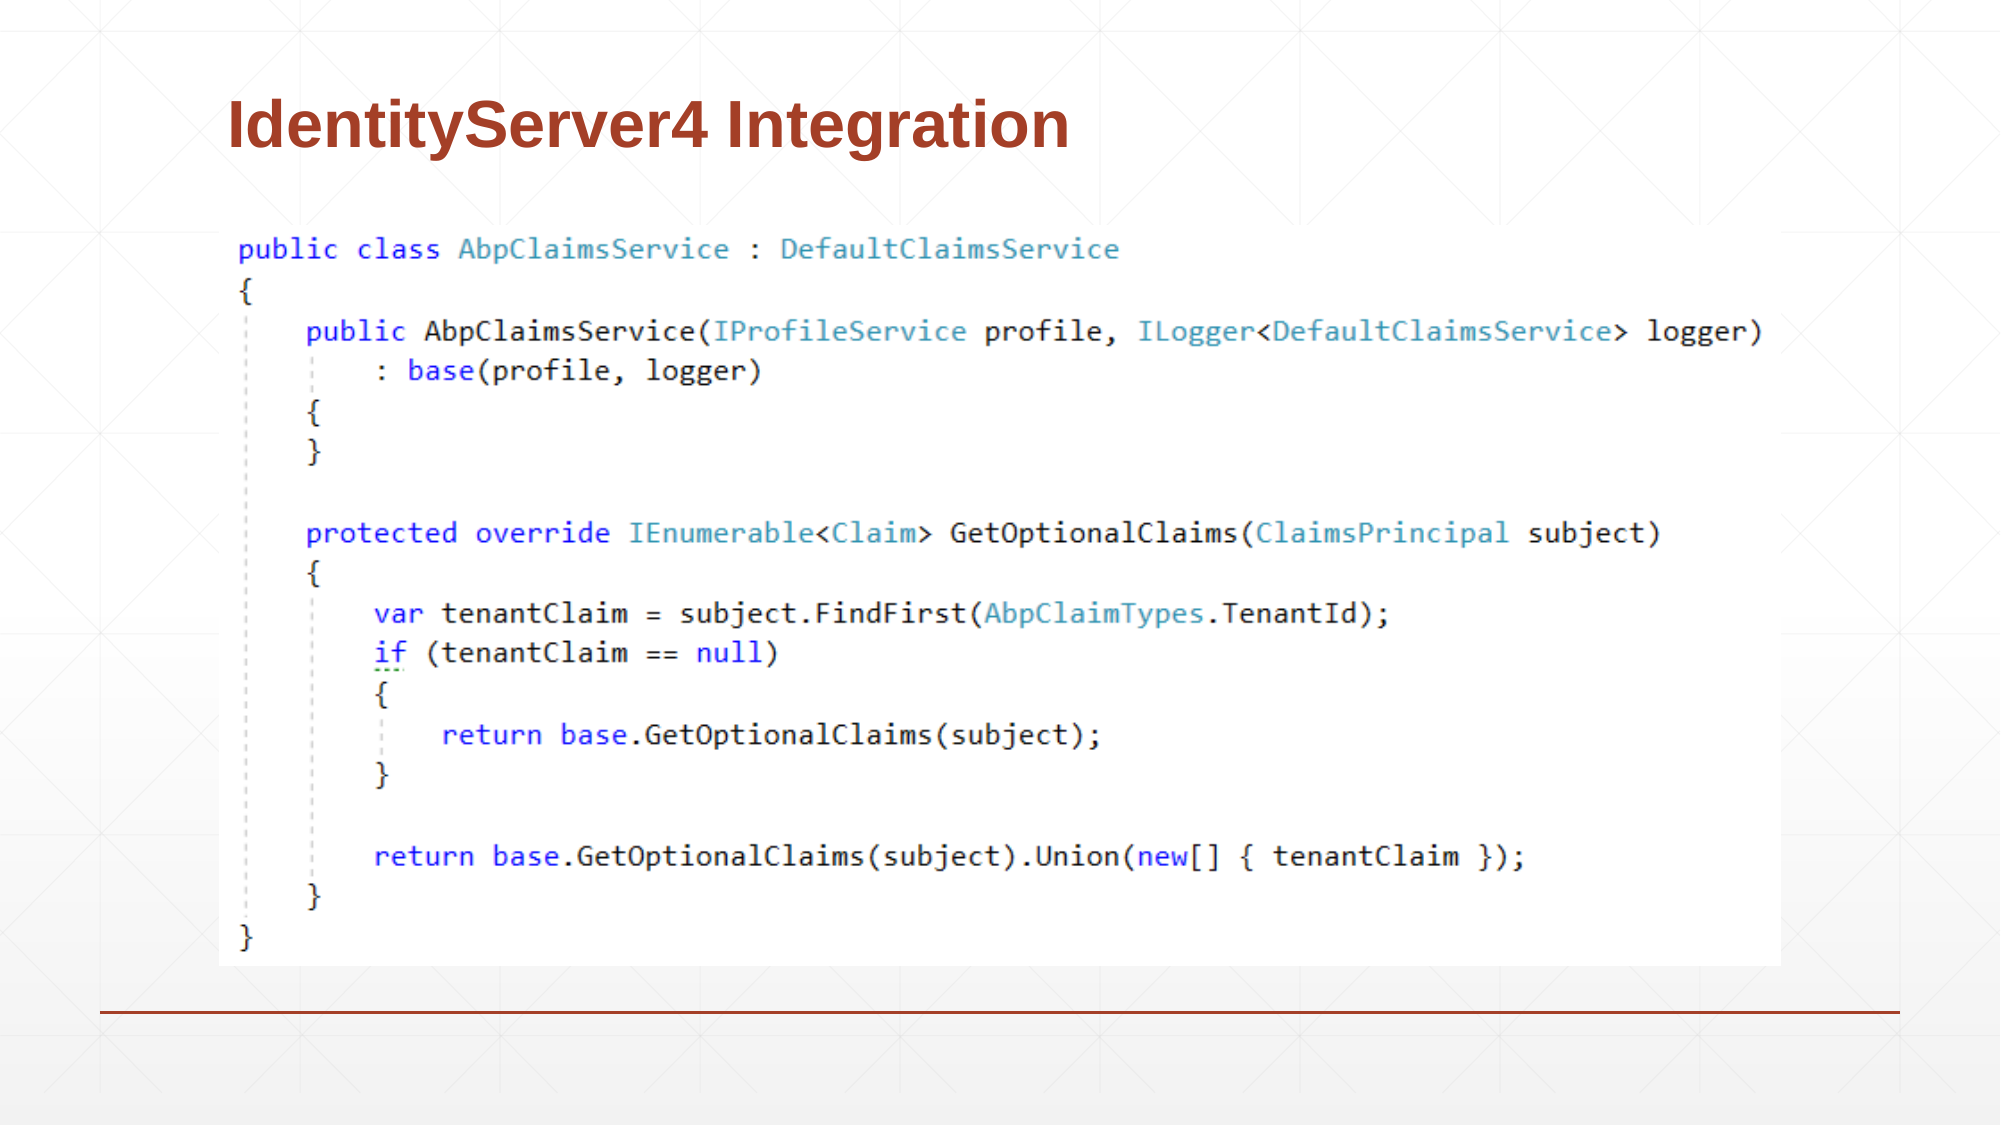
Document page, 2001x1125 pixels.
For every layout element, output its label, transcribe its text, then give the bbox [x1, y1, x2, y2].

title IdentityServer4 Integration [212, 82, 1788, 271]
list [219, 225, 1781, 966]
